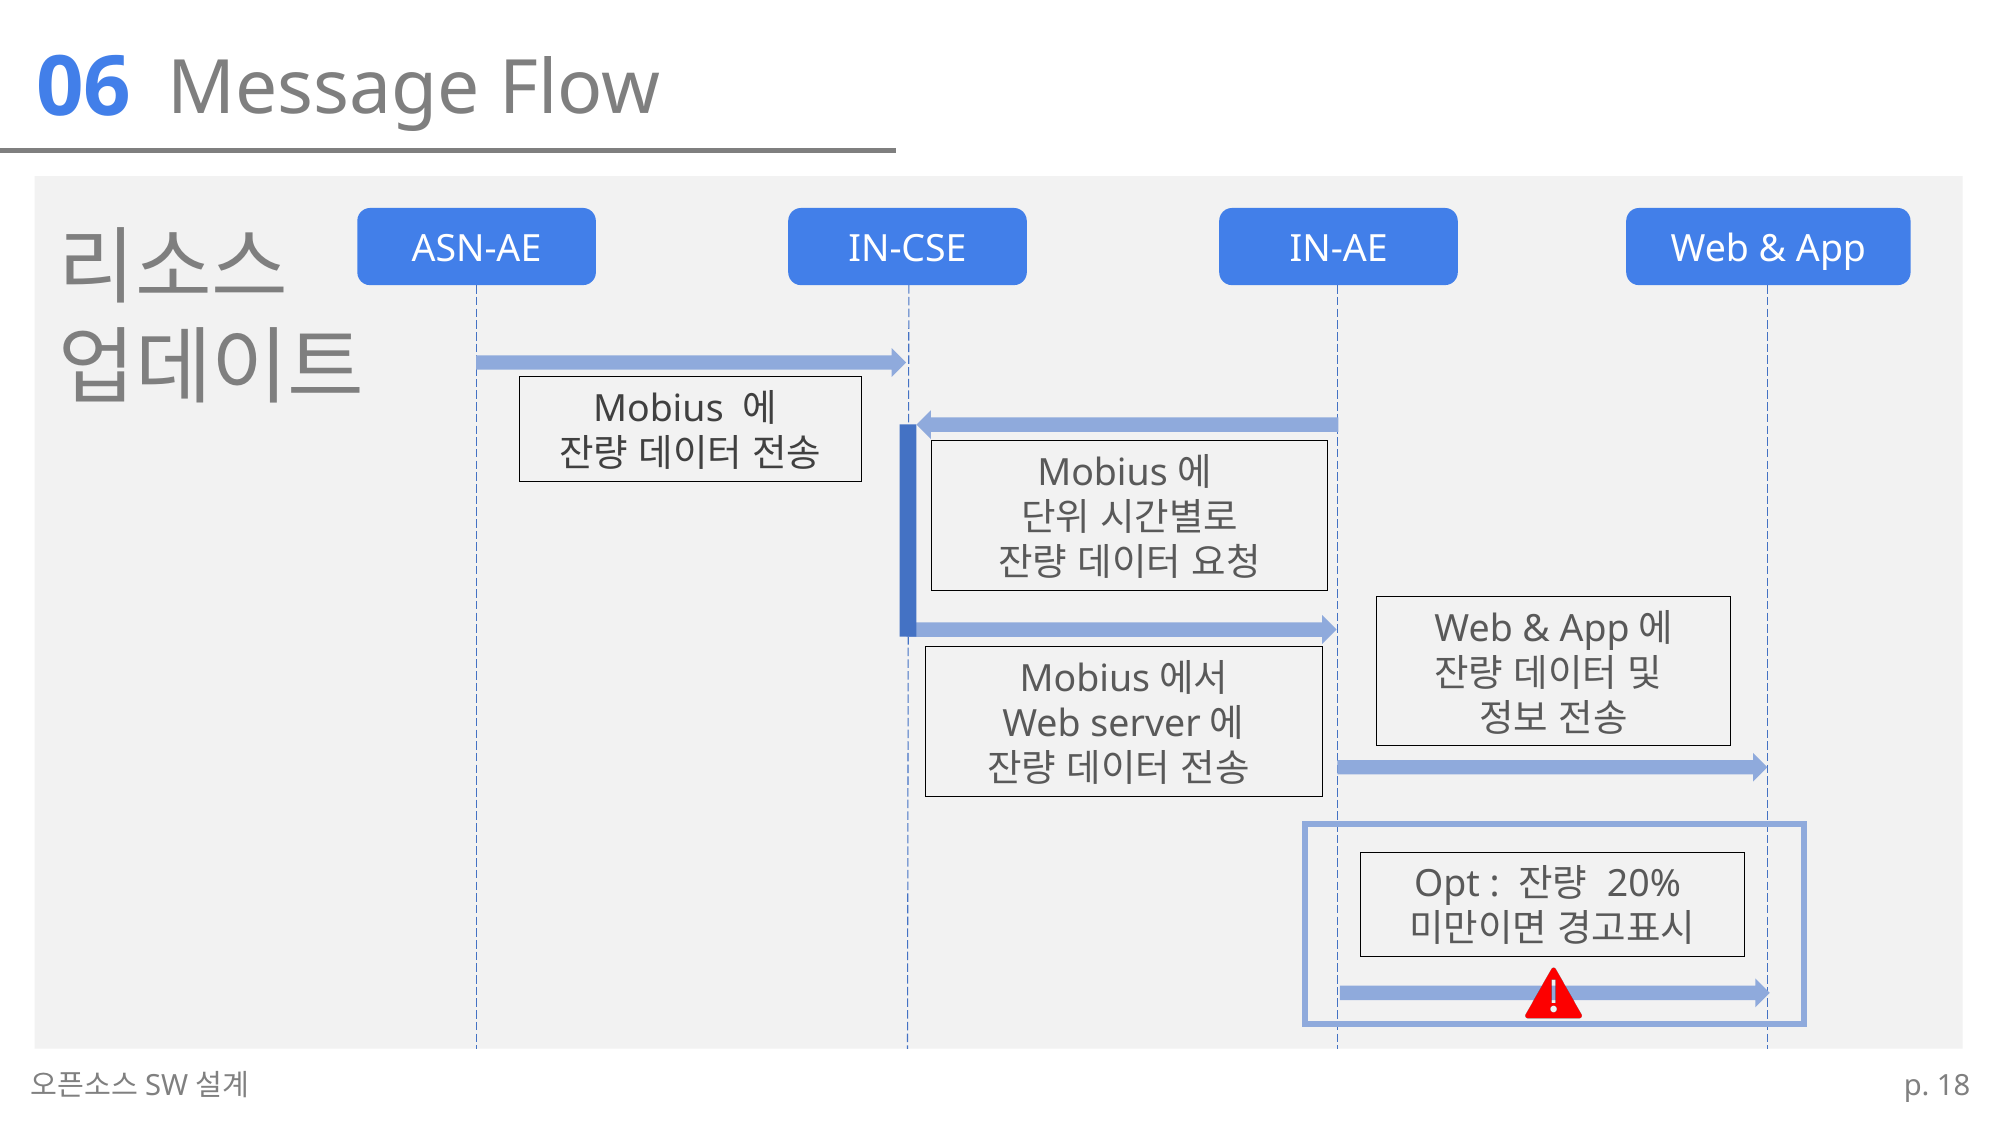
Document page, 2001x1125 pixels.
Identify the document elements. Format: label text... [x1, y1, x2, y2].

text_box IN-AE [1218, 206, 1459, 287]
text_box [1304, 823, 1337, 1025]
text_box [899, 423, 907, 638]
text_box 06 [21, 24, 151, 140]
text_box 오픈소스SW설계 [15, 1058, 265, 1109]
text_box [909, 423, 917, 638]
text_box [1338, 823, 1767, 1025]
text_box Mobius에 단위 시간별로 잔량 데이터 요청 [931, 440, 1328, 591]
text_box Message Flow [151, 14, 882, 148]
text_box [525, 345, 907, 380]
text_box [34, 175, 1964, 1050]
text_box Opt : 잔량 20% 미만이면 경고표시 [1360, 852, 1745, 957]
text_box Web & App [1625, 206, 1912, 287]
text_box [916, 407, 1337, 441]
text_box 리소스 업데이트 [43, 205, 525, 421]
text_box [1338, 750, 1767, 785]
text_box [1768, 823, 1805, 1025]
text_box Mobius 에 잔량 데이터 전송 [519, 376, 862, 482]
text_box IN-CSE [787, 206, 1028, 287]
text_box p. 18 [1888, 1058, 1986, 1109]
text_box Web & App에 잔량 데이터 및 정보 전송 [1376, 596, 1731, 746]
text_box ASN-AE [525, 206, 597, 287]
text_box [917, 612, 1337, 647]
text_box Mobius에서 Web server에 잔량 데이터 전송 [925, 646, 1323, 797]
picture [1522, 961, 1585, 1025]
